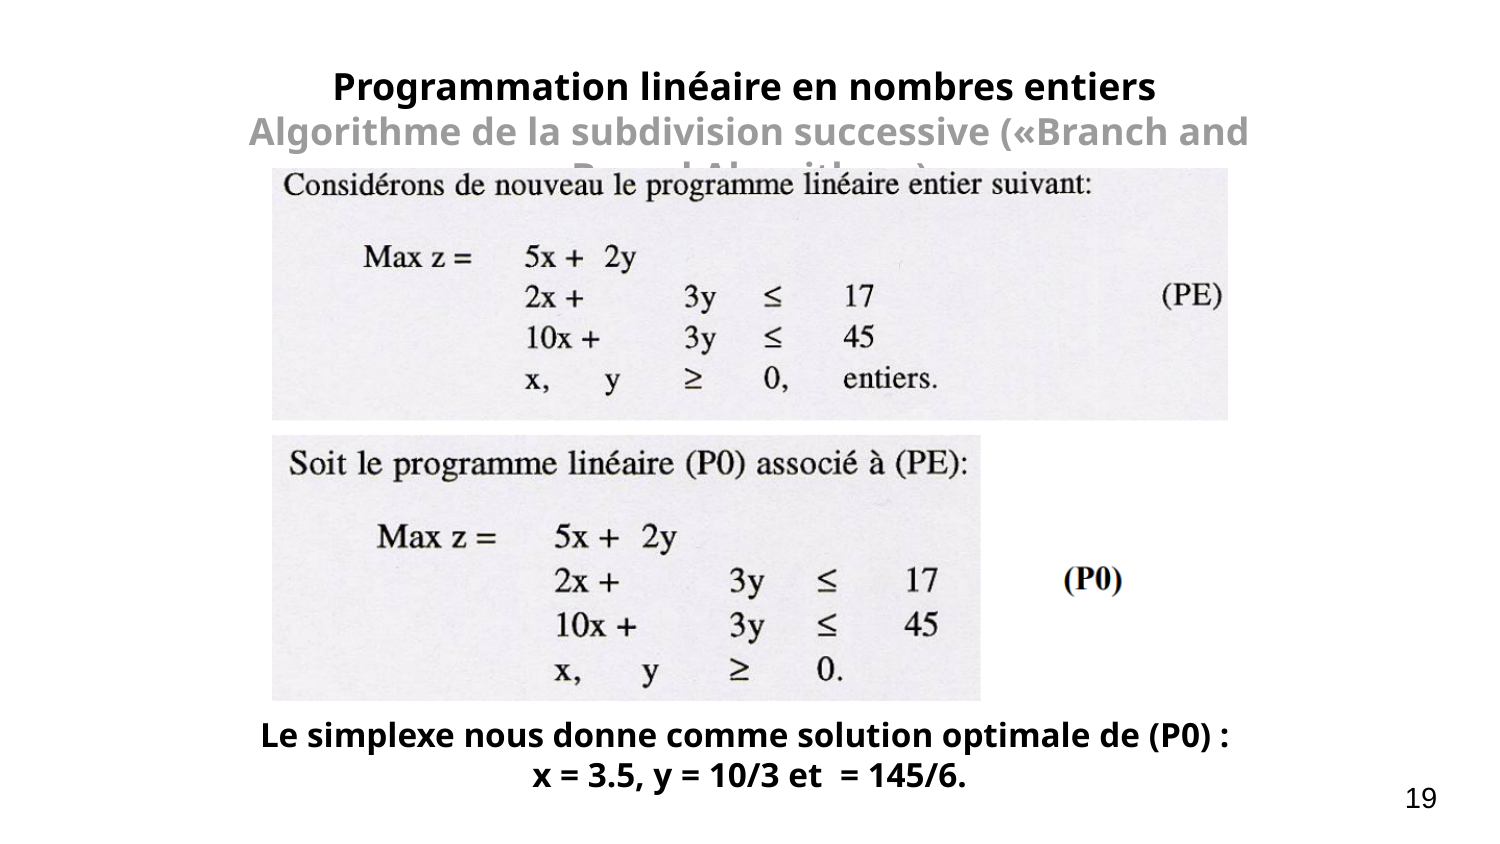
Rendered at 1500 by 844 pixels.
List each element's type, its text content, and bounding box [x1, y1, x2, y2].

picture [272, 167, 1228, 701]
slide_number 19 [1389, 764, 1480, 830]
text_box Programmation linéaire en nombres entiers Algorithme de la subdivision successive («Branch and Bound Algorithm») [183, 56, 1317, 206]
